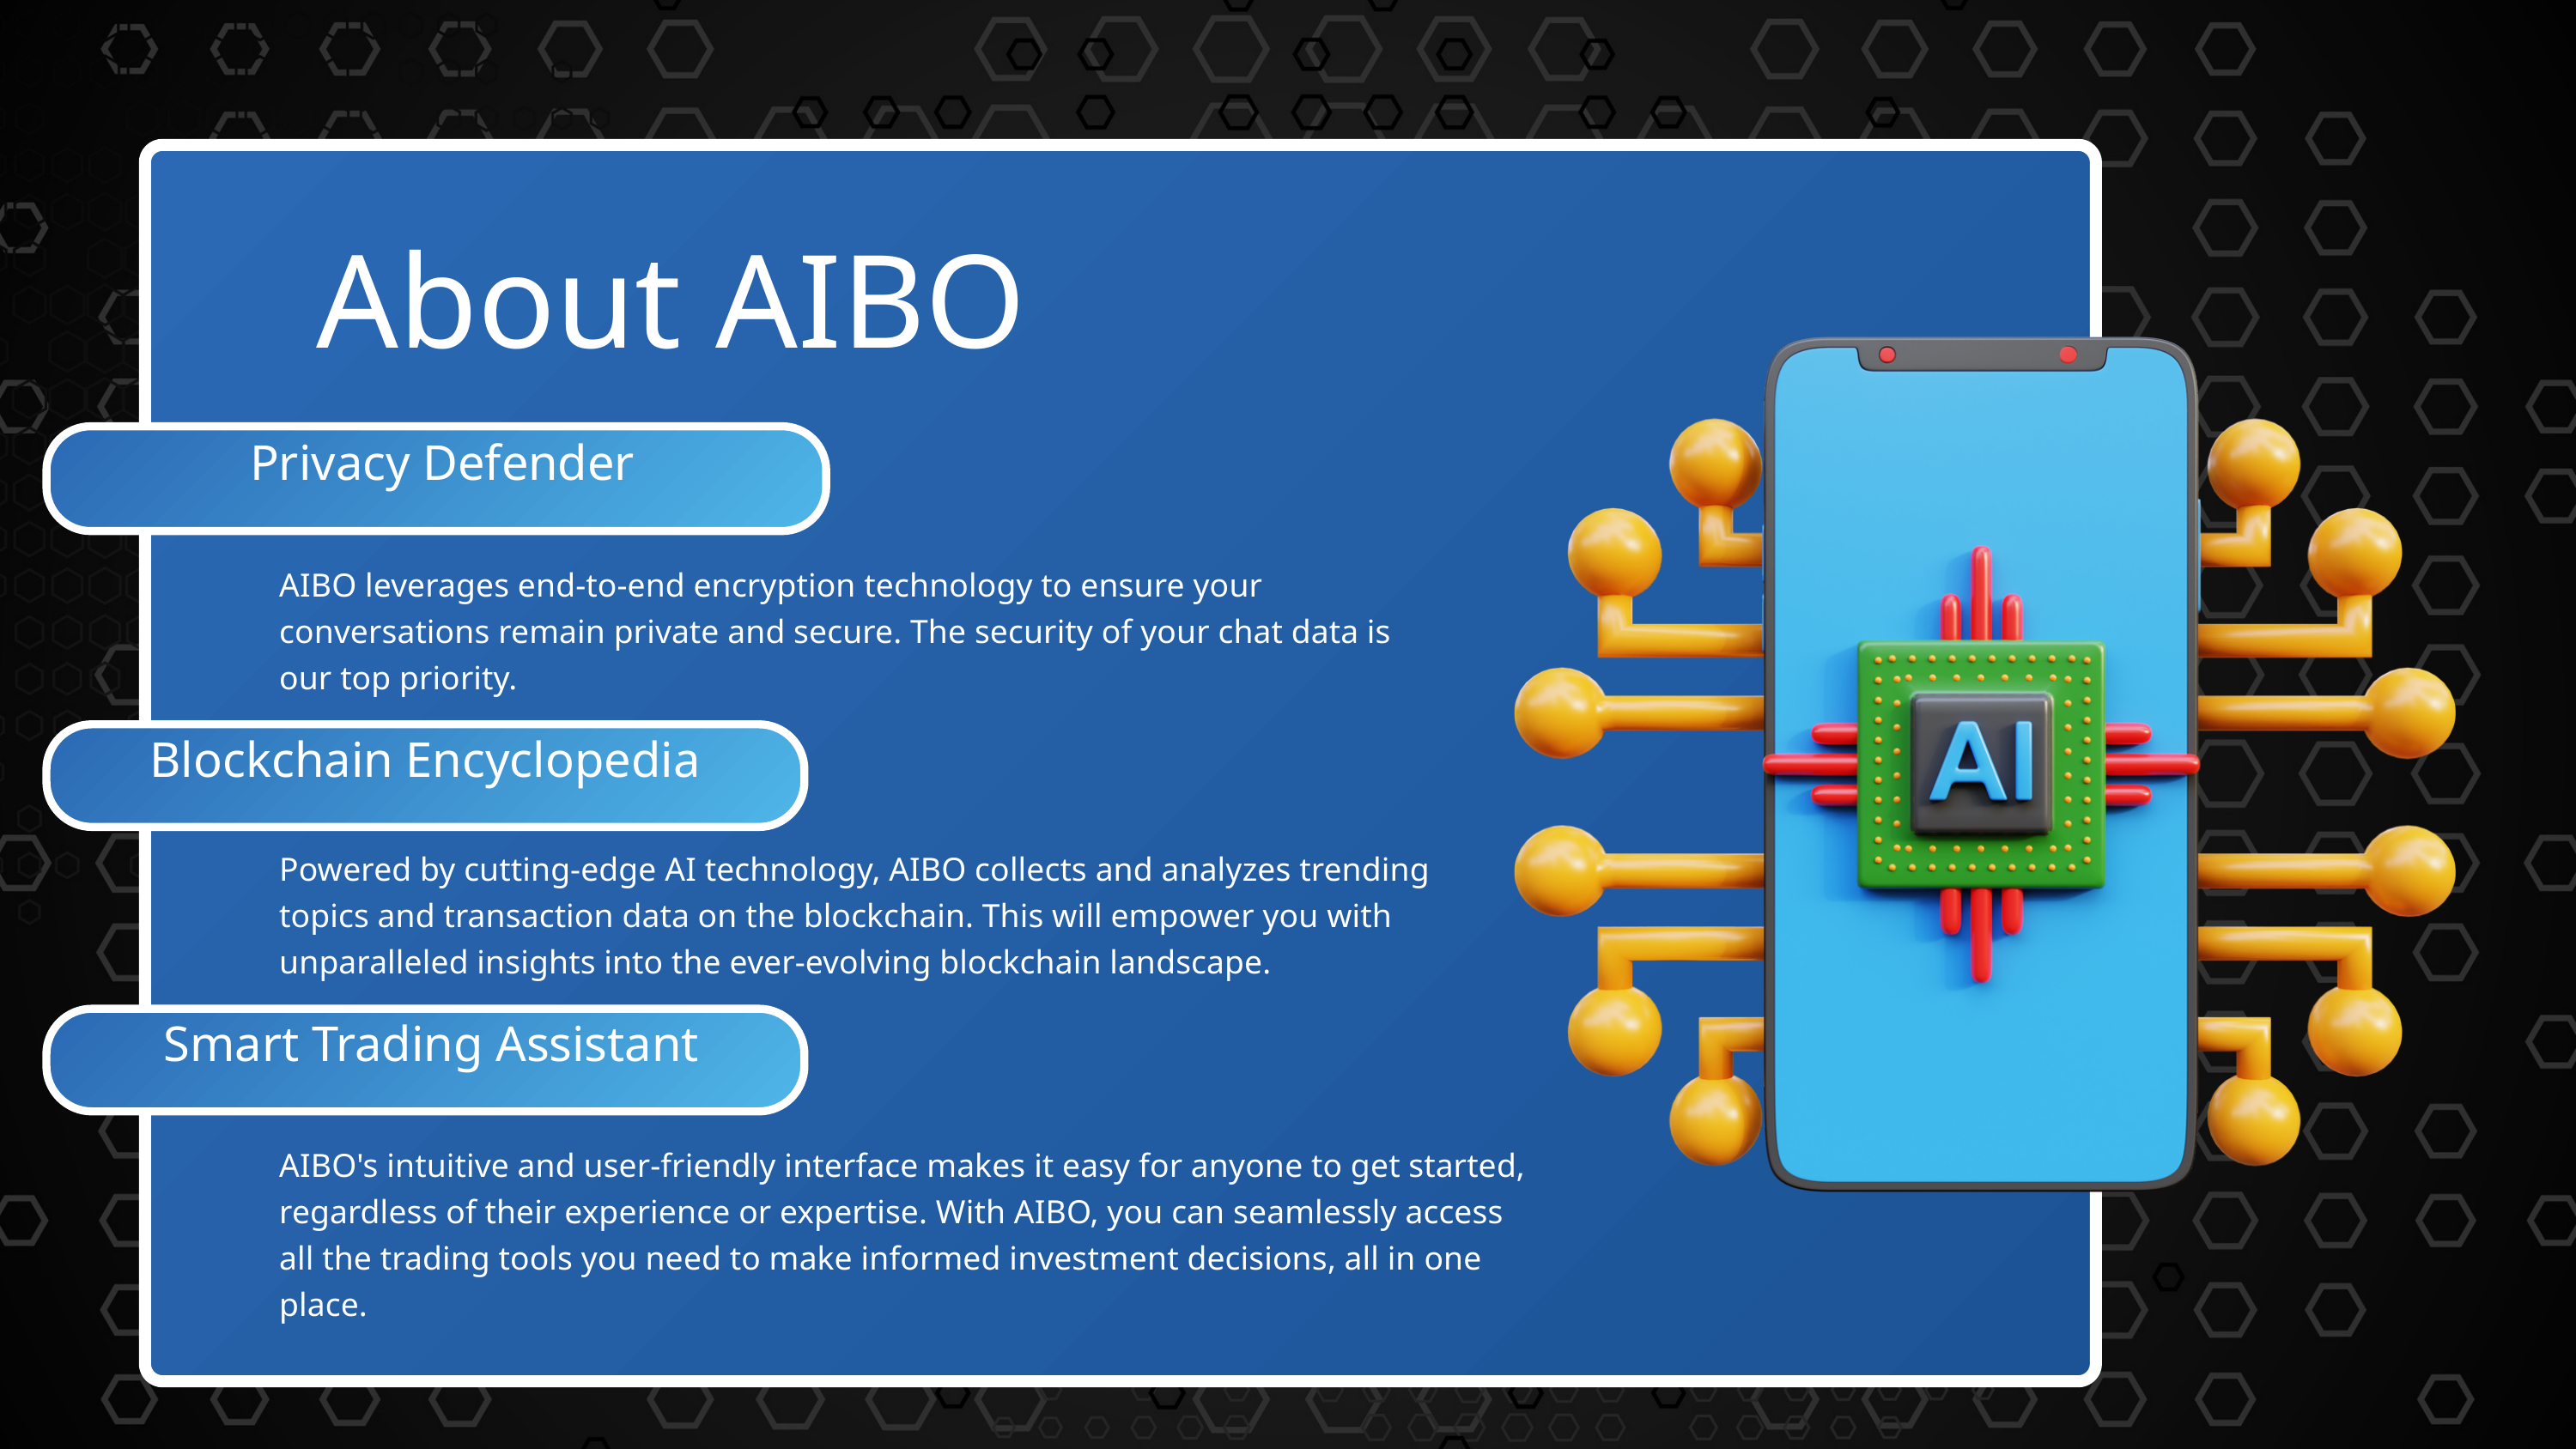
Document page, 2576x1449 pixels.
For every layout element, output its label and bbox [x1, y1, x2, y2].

text_box [2099, 336, 2457, 1192]
text_box [144, 144, 2097, 1382]
text_box [46, 1008, 805, 1112]
text_box [0, 0, 2576, 1449]
text_box [46, 724, 805, 828]
text_box [46, 426, 827, 531]
